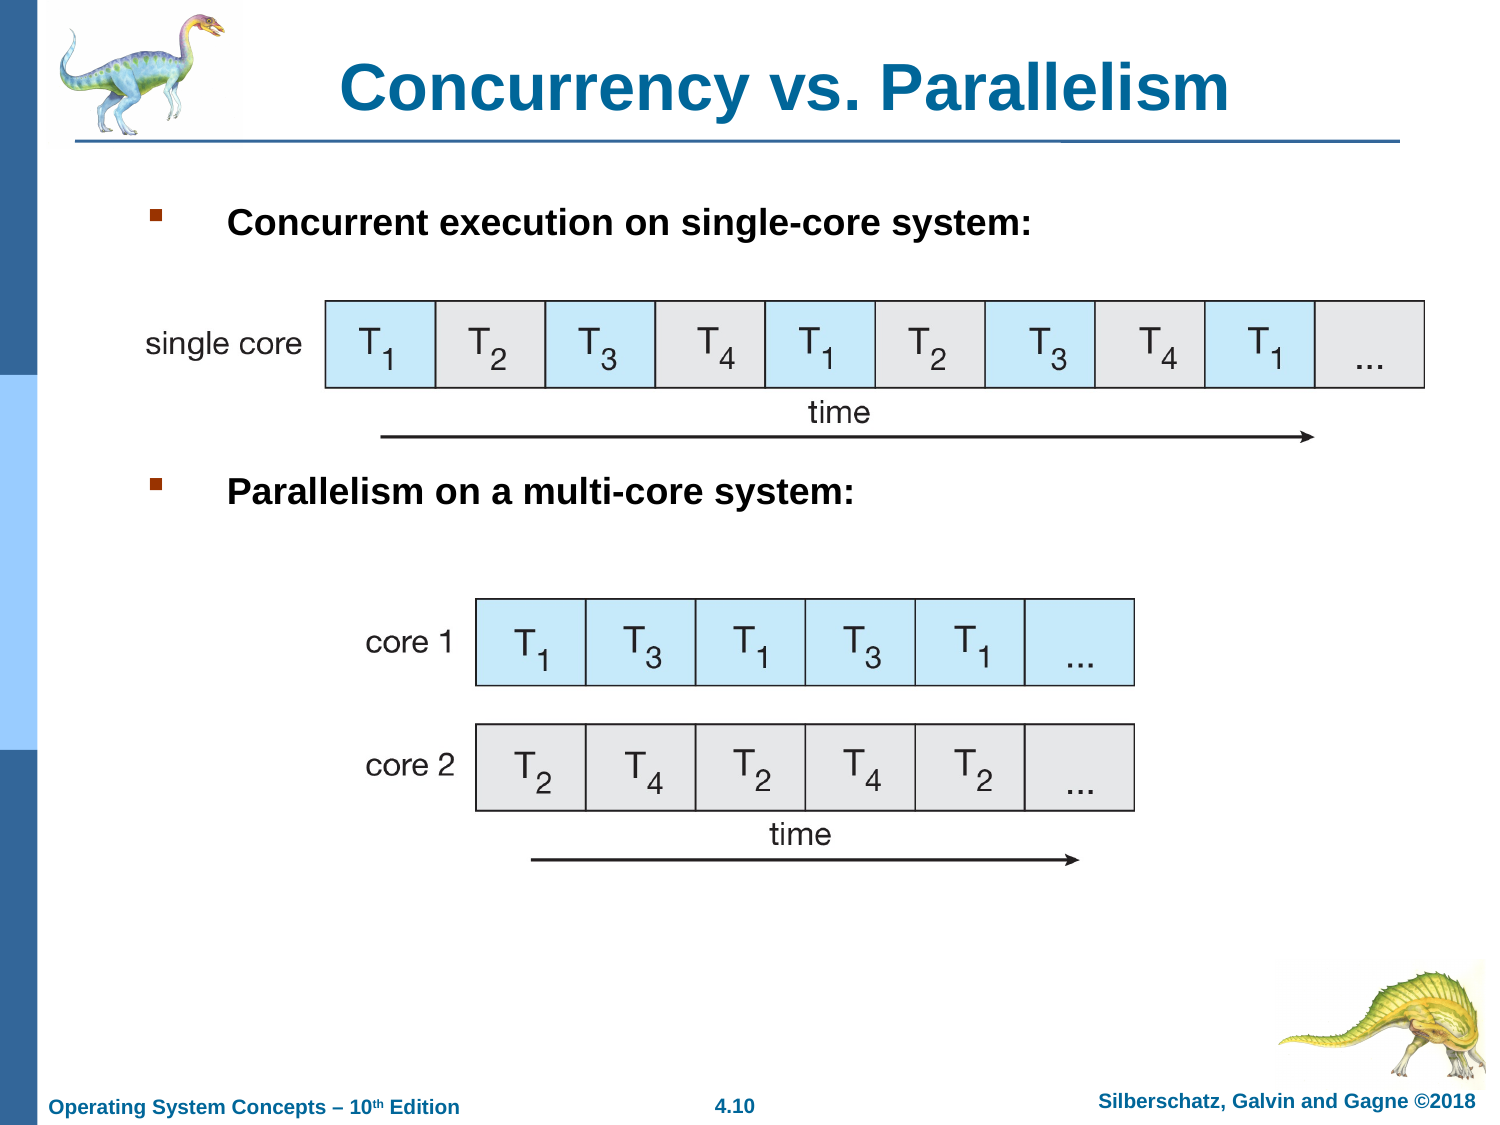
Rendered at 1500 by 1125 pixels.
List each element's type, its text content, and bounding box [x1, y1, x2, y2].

title Concurrency vs. Parallelism [110, 36, 1461, 131]
picture [145, 299, 1426, 443]
picture [1275, 959, 1486, 1090]
text_box Concurrent execution on single-core system: Parallelism on a multi-core system: [131, 190, 1430, 935]
picture [46, 0, 243, 149]
picture [364, 598, 1136, 866]
